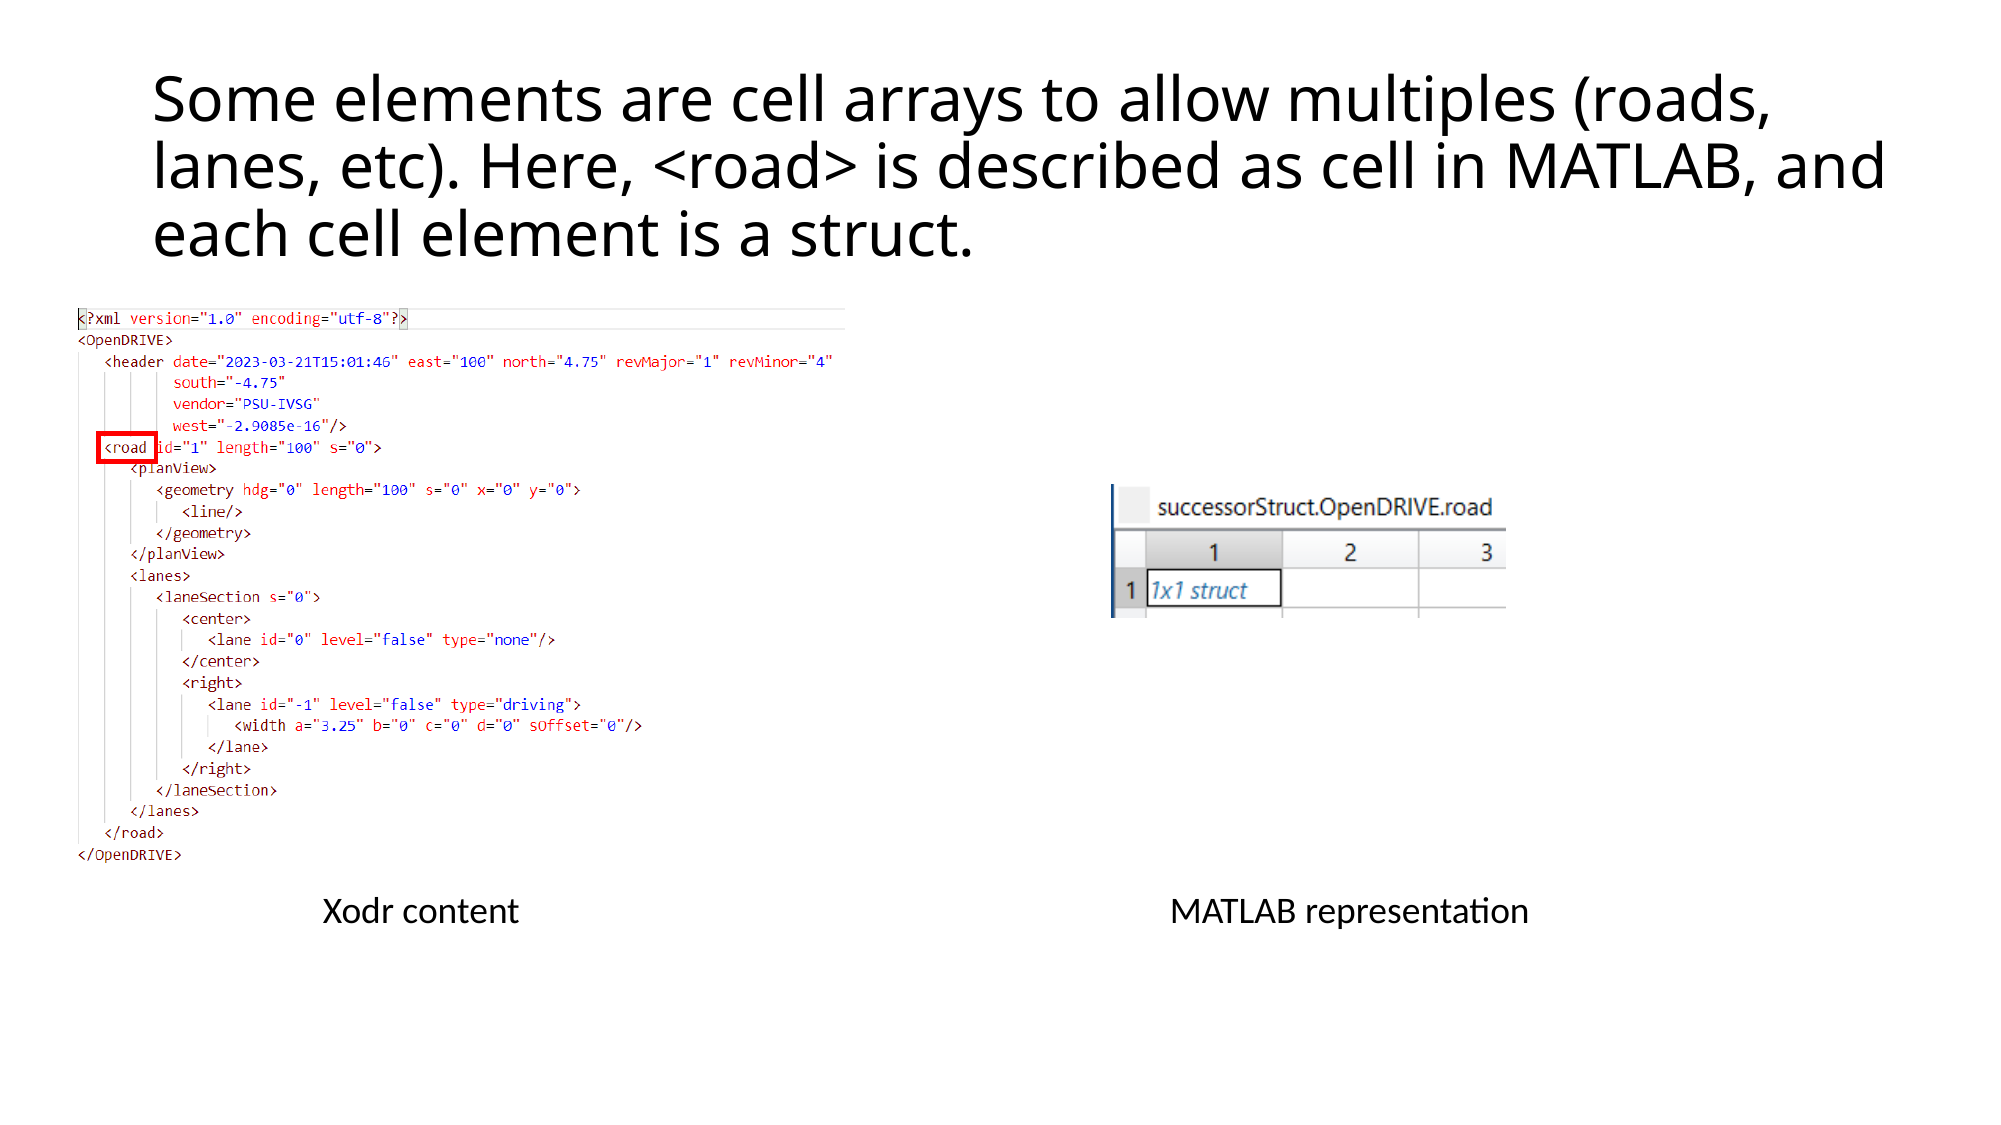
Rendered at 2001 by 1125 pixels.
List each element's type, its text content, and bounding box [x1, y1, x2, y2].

picture [60, 306, 845, 879]
title Some elements are cell arrays to allow multiples (roads, lanes, etc). Here, <road> is described as cell in MATLAB, and each cell element is a struct. [137, 59, 1945, 278]
text_box MATLAB representation [1155, 878, 1662, 939]
text_box Xodr content [308, 879, 815, 939]
picture [1111, 484, 1506, 618]
